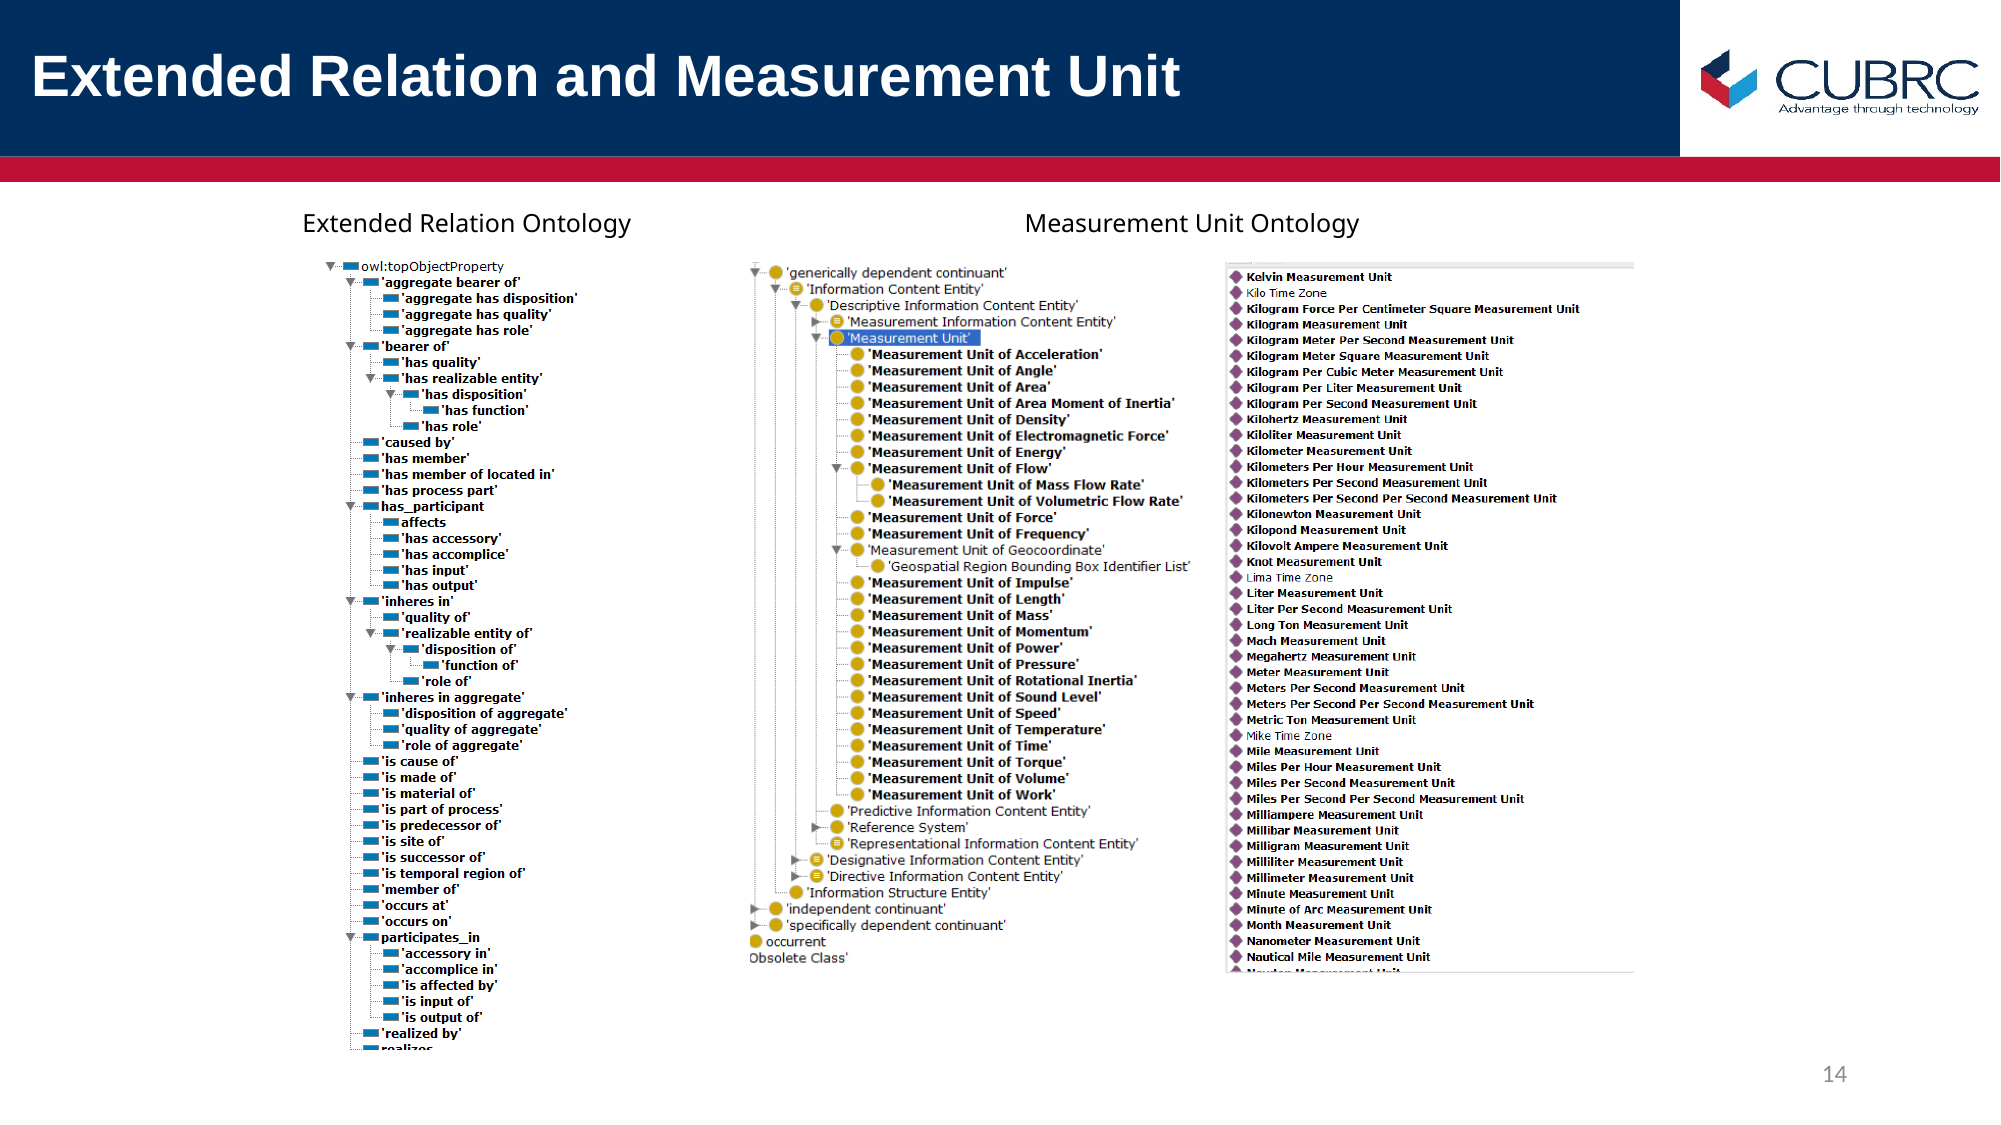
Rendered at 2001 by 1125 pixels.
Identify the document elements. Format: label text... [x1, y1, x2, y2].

picture [1701, 49, 1979, 115]
text_box Extended Relation Ontology [287, 200, 647, 245]
slide_number 14 [1412, 1042, 1863, 1103]
picture [324, 259, 682, 1050]
picture [749, 262, 1635, 973]
title Extended Relation and Measurement Unit [16, 6, 1634, 150]
text_box Measurement Unit Ontology [1009, 200, 1375, 245]
